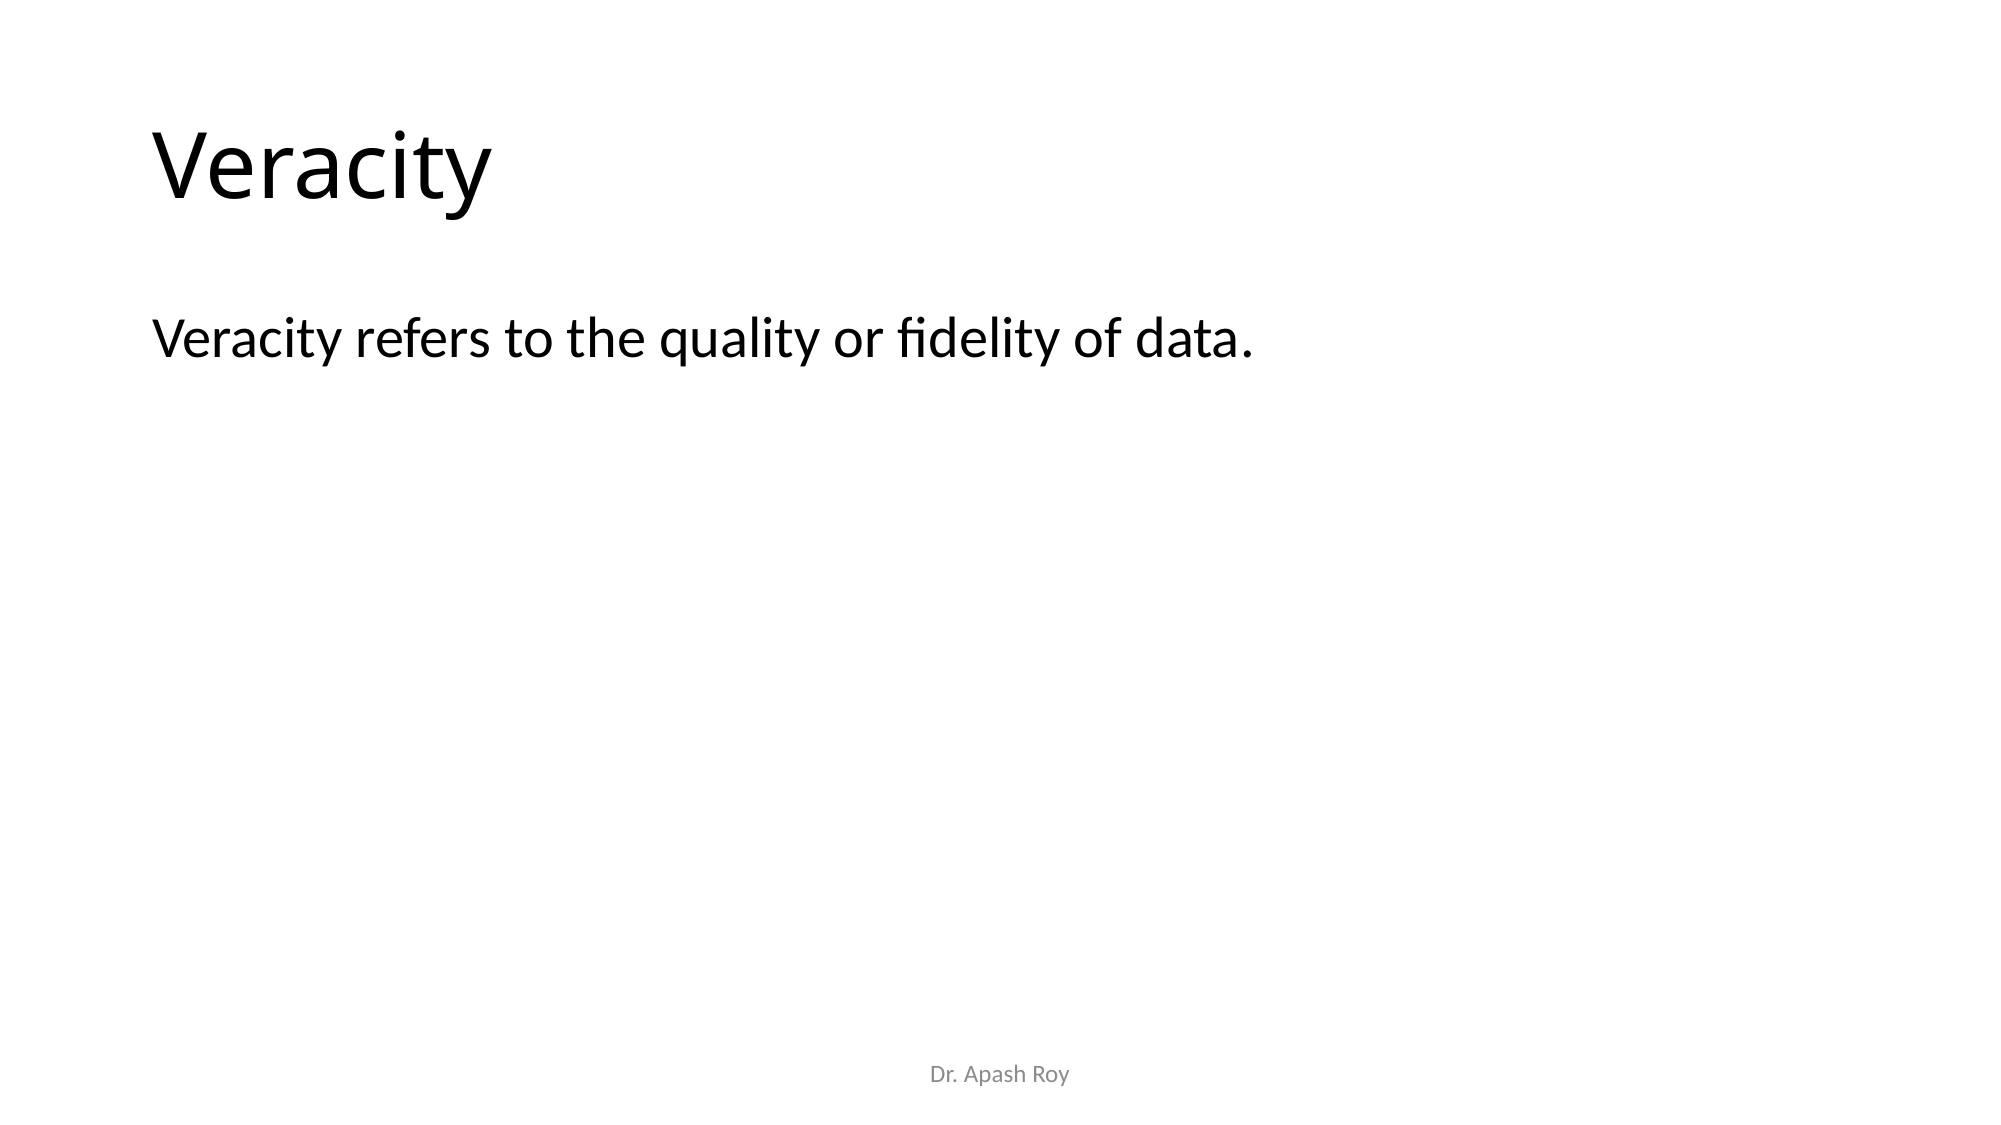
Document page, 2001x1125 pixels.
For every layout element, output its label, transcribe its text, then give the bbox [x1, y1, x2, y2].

list Veracity refers to the quality or fidelity of data. [137, 299, 1863, 1014]
title Veracity [137, 59, 1863, 278]
footer Dr. Apash Roy [662, 1042, 1338, 1103]
